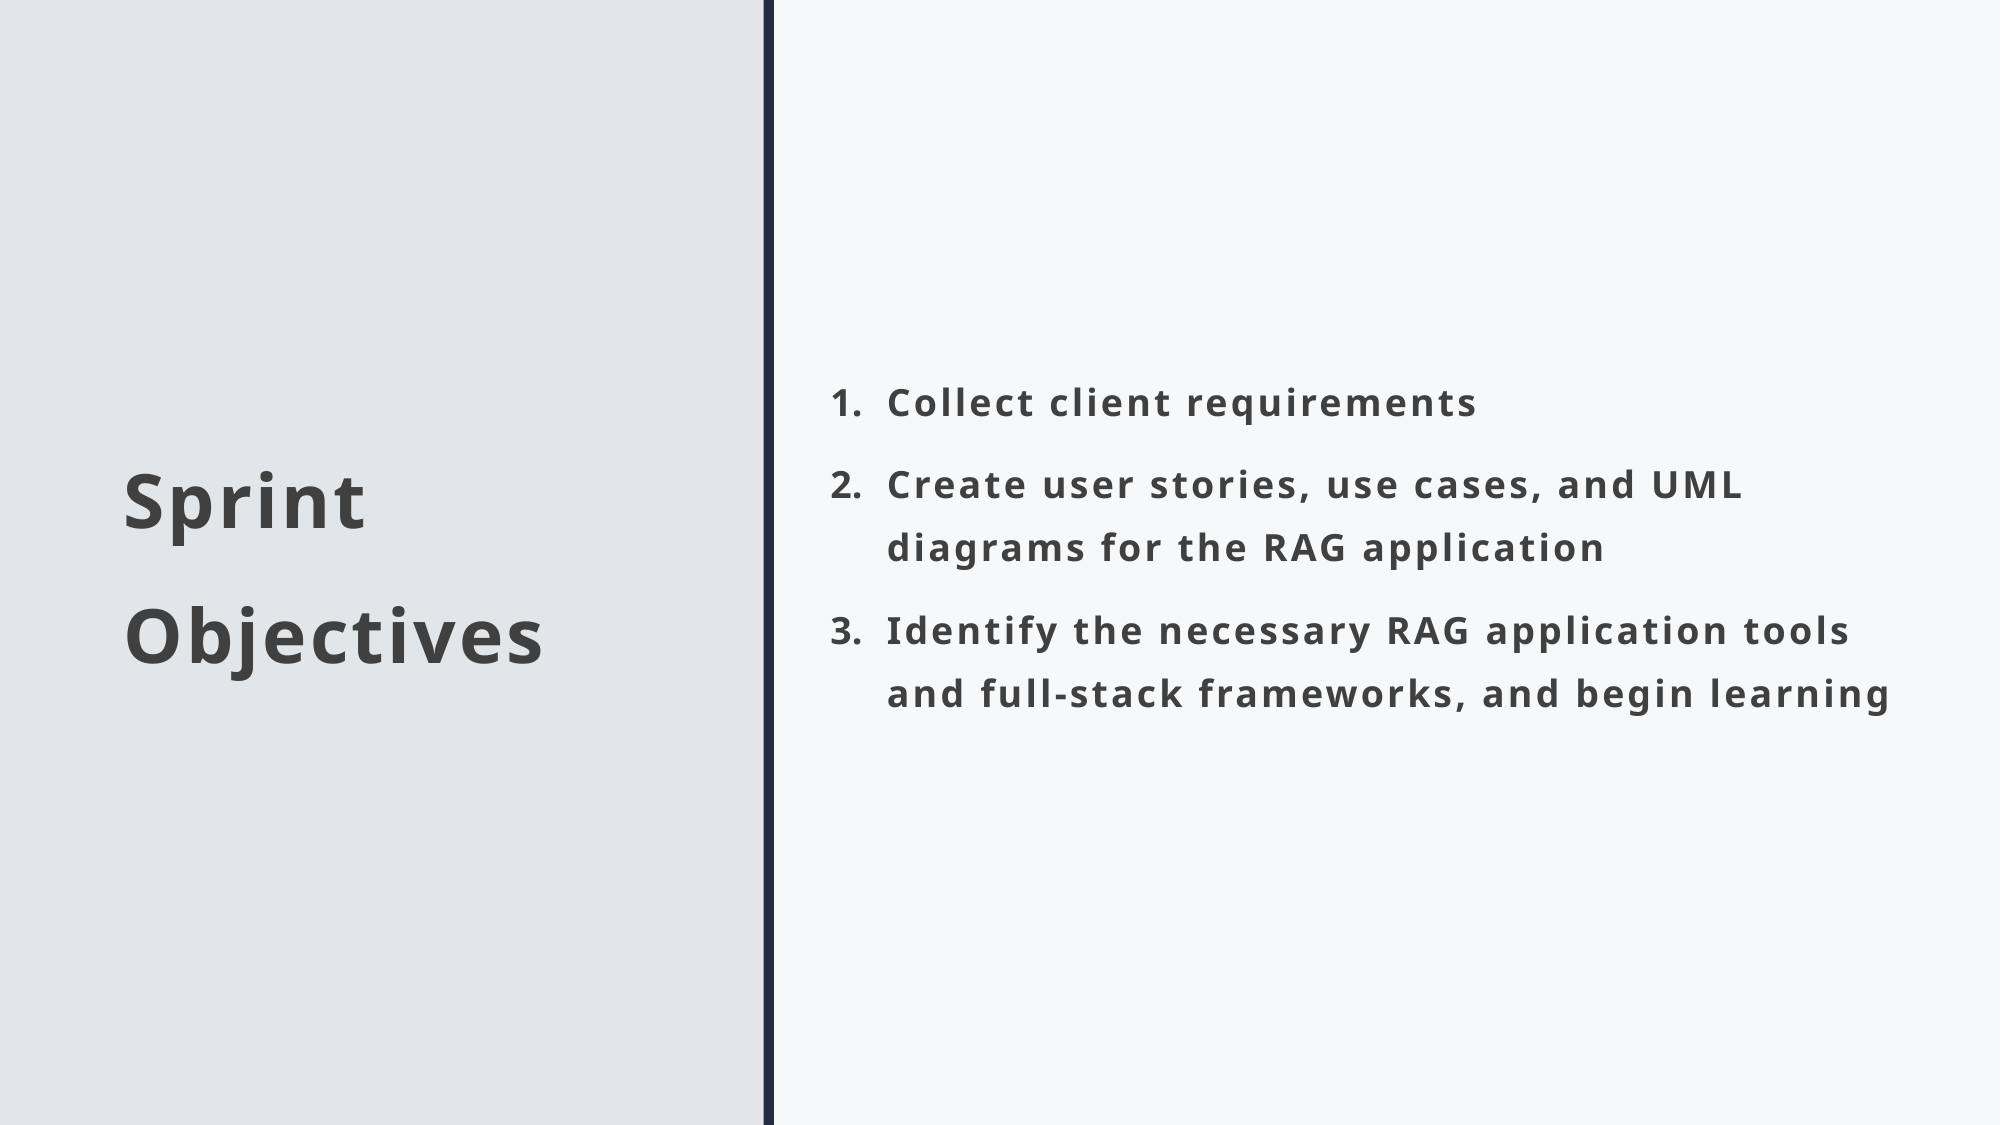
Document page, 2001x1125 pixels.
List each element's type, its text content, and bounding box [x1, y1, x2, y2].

list Collect client requirements Create user stories, use cases, and UML diagrams for the RAG application Identify the necessary RAG application tools and full-stack frameworks, and begin learning [812, 253, 1961, 820]
title Sprint Objectives [105, 115, 666, 969]
